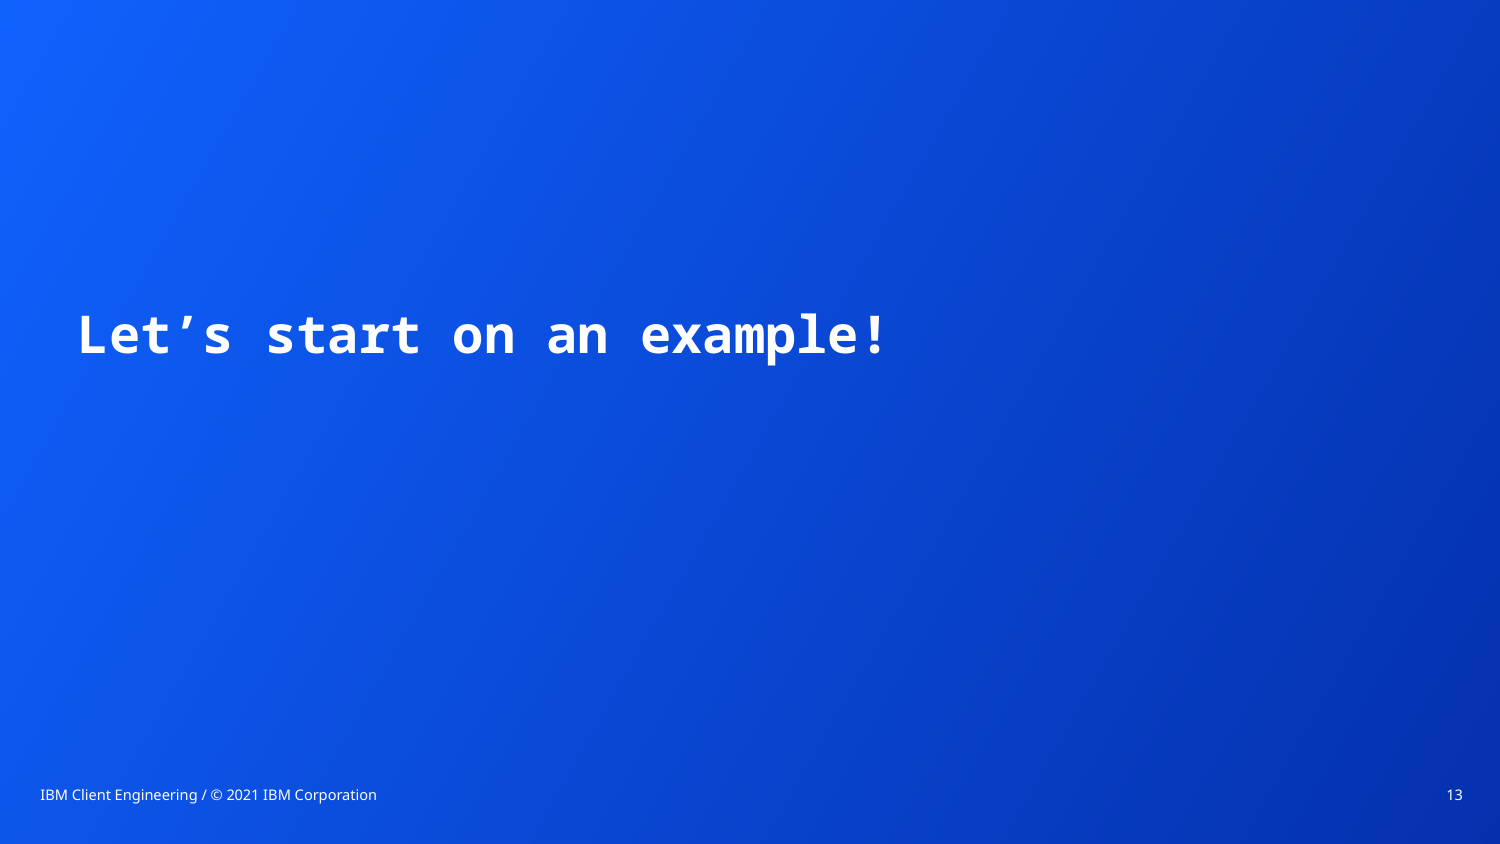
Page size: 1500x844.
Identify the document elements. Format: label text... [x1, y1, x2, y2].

title Let’s start on an example! [77, 308, 1301, 366]
footer IBM Client Engineering / © 2021 IBM Corporation [40, 787, 632, 805]
